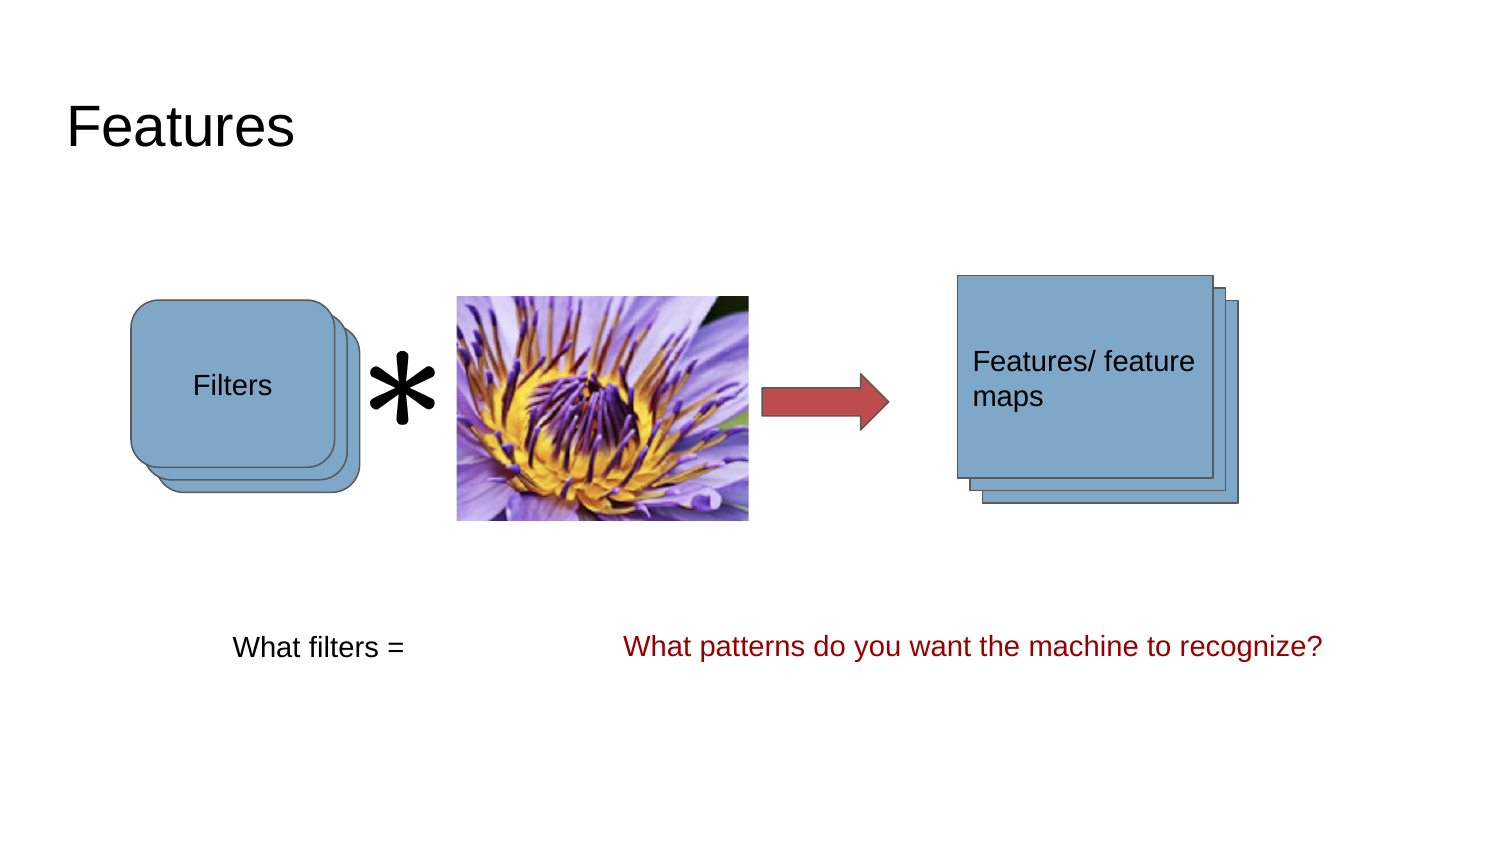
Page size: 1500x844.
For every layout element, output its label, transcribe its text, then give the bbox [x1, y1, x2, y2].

text_box What filters = [217, 612, 629, 683]
text_box [762, 373, 889, 430]
title Features [51, 72, 1449, 167]
text_box [969, 288, 1226, 491]
picture [359, 336, 447, 442]
text_box Features/ feature maps [957, 275, 1214, 479]
text_box [982, 300, 1239, 504]
picture [456, 296, 749, 521]
text_box Filters [130, 300, 335, 468]
text_box What patterns do you want the machine to recognize? [608, 611, 1403, 706]
text_box Filters [146, 315, 348, 480]
text_box Filters [158, 328, 360, 493]
